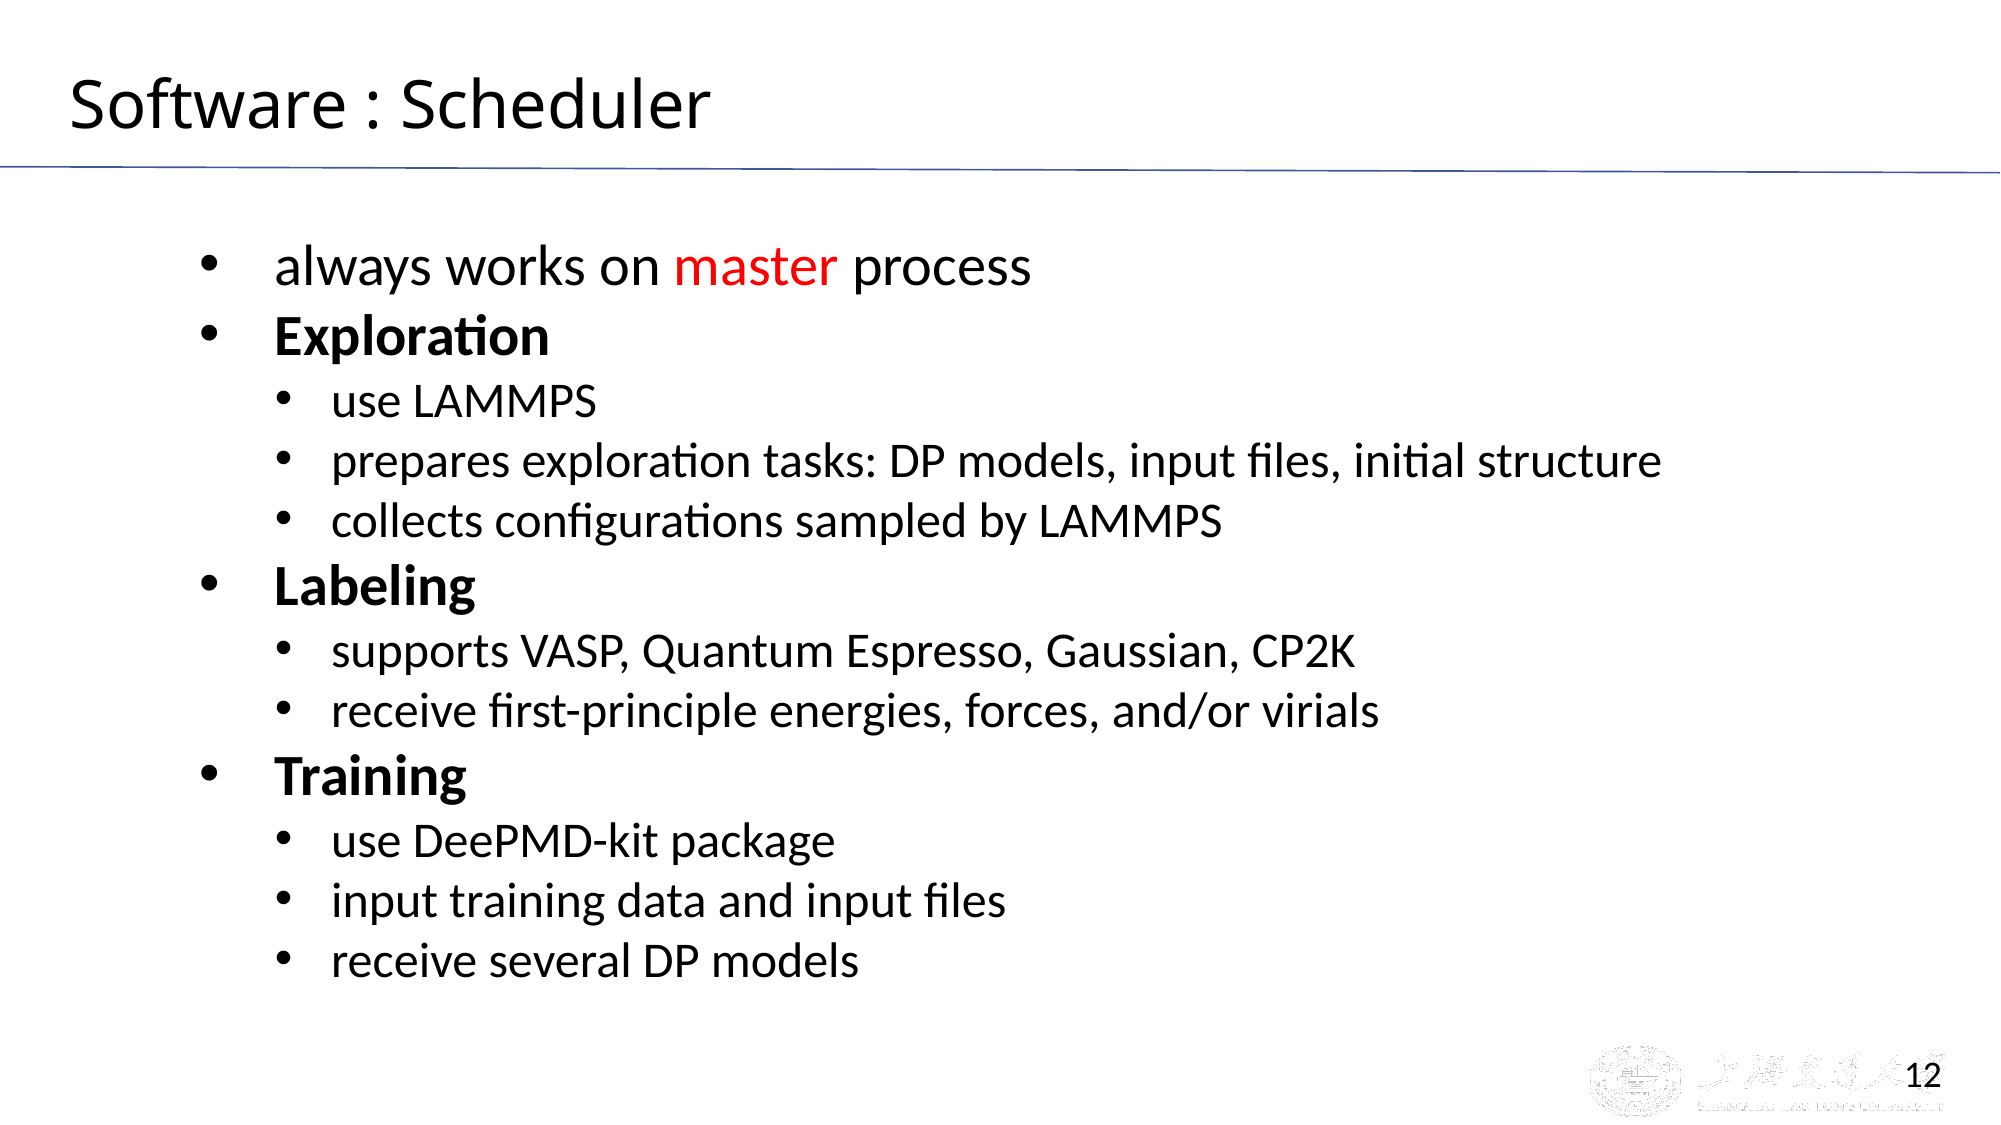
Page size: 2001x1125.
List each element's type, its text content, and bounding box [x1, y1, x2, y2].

picture [1588, 1103, 1945, 1117]
slide_number 12 [1490, 1042, 1957, 1103]
text_box Software : Scheduler [55, 54, 1497, 173]
text_box always works on master process Exploration use LAMMPS prepares exploration tasks: DP models, input files, initial structure collects configurations sampled by LAMMPS Labeling supports VASP, Quantum Espresso, Gaussian, CP2K receive first-principle energies, forces, and/or virials Training use DeePMD-kit package input training data and input files receive several DP models [184, 219, 1875, 995]
